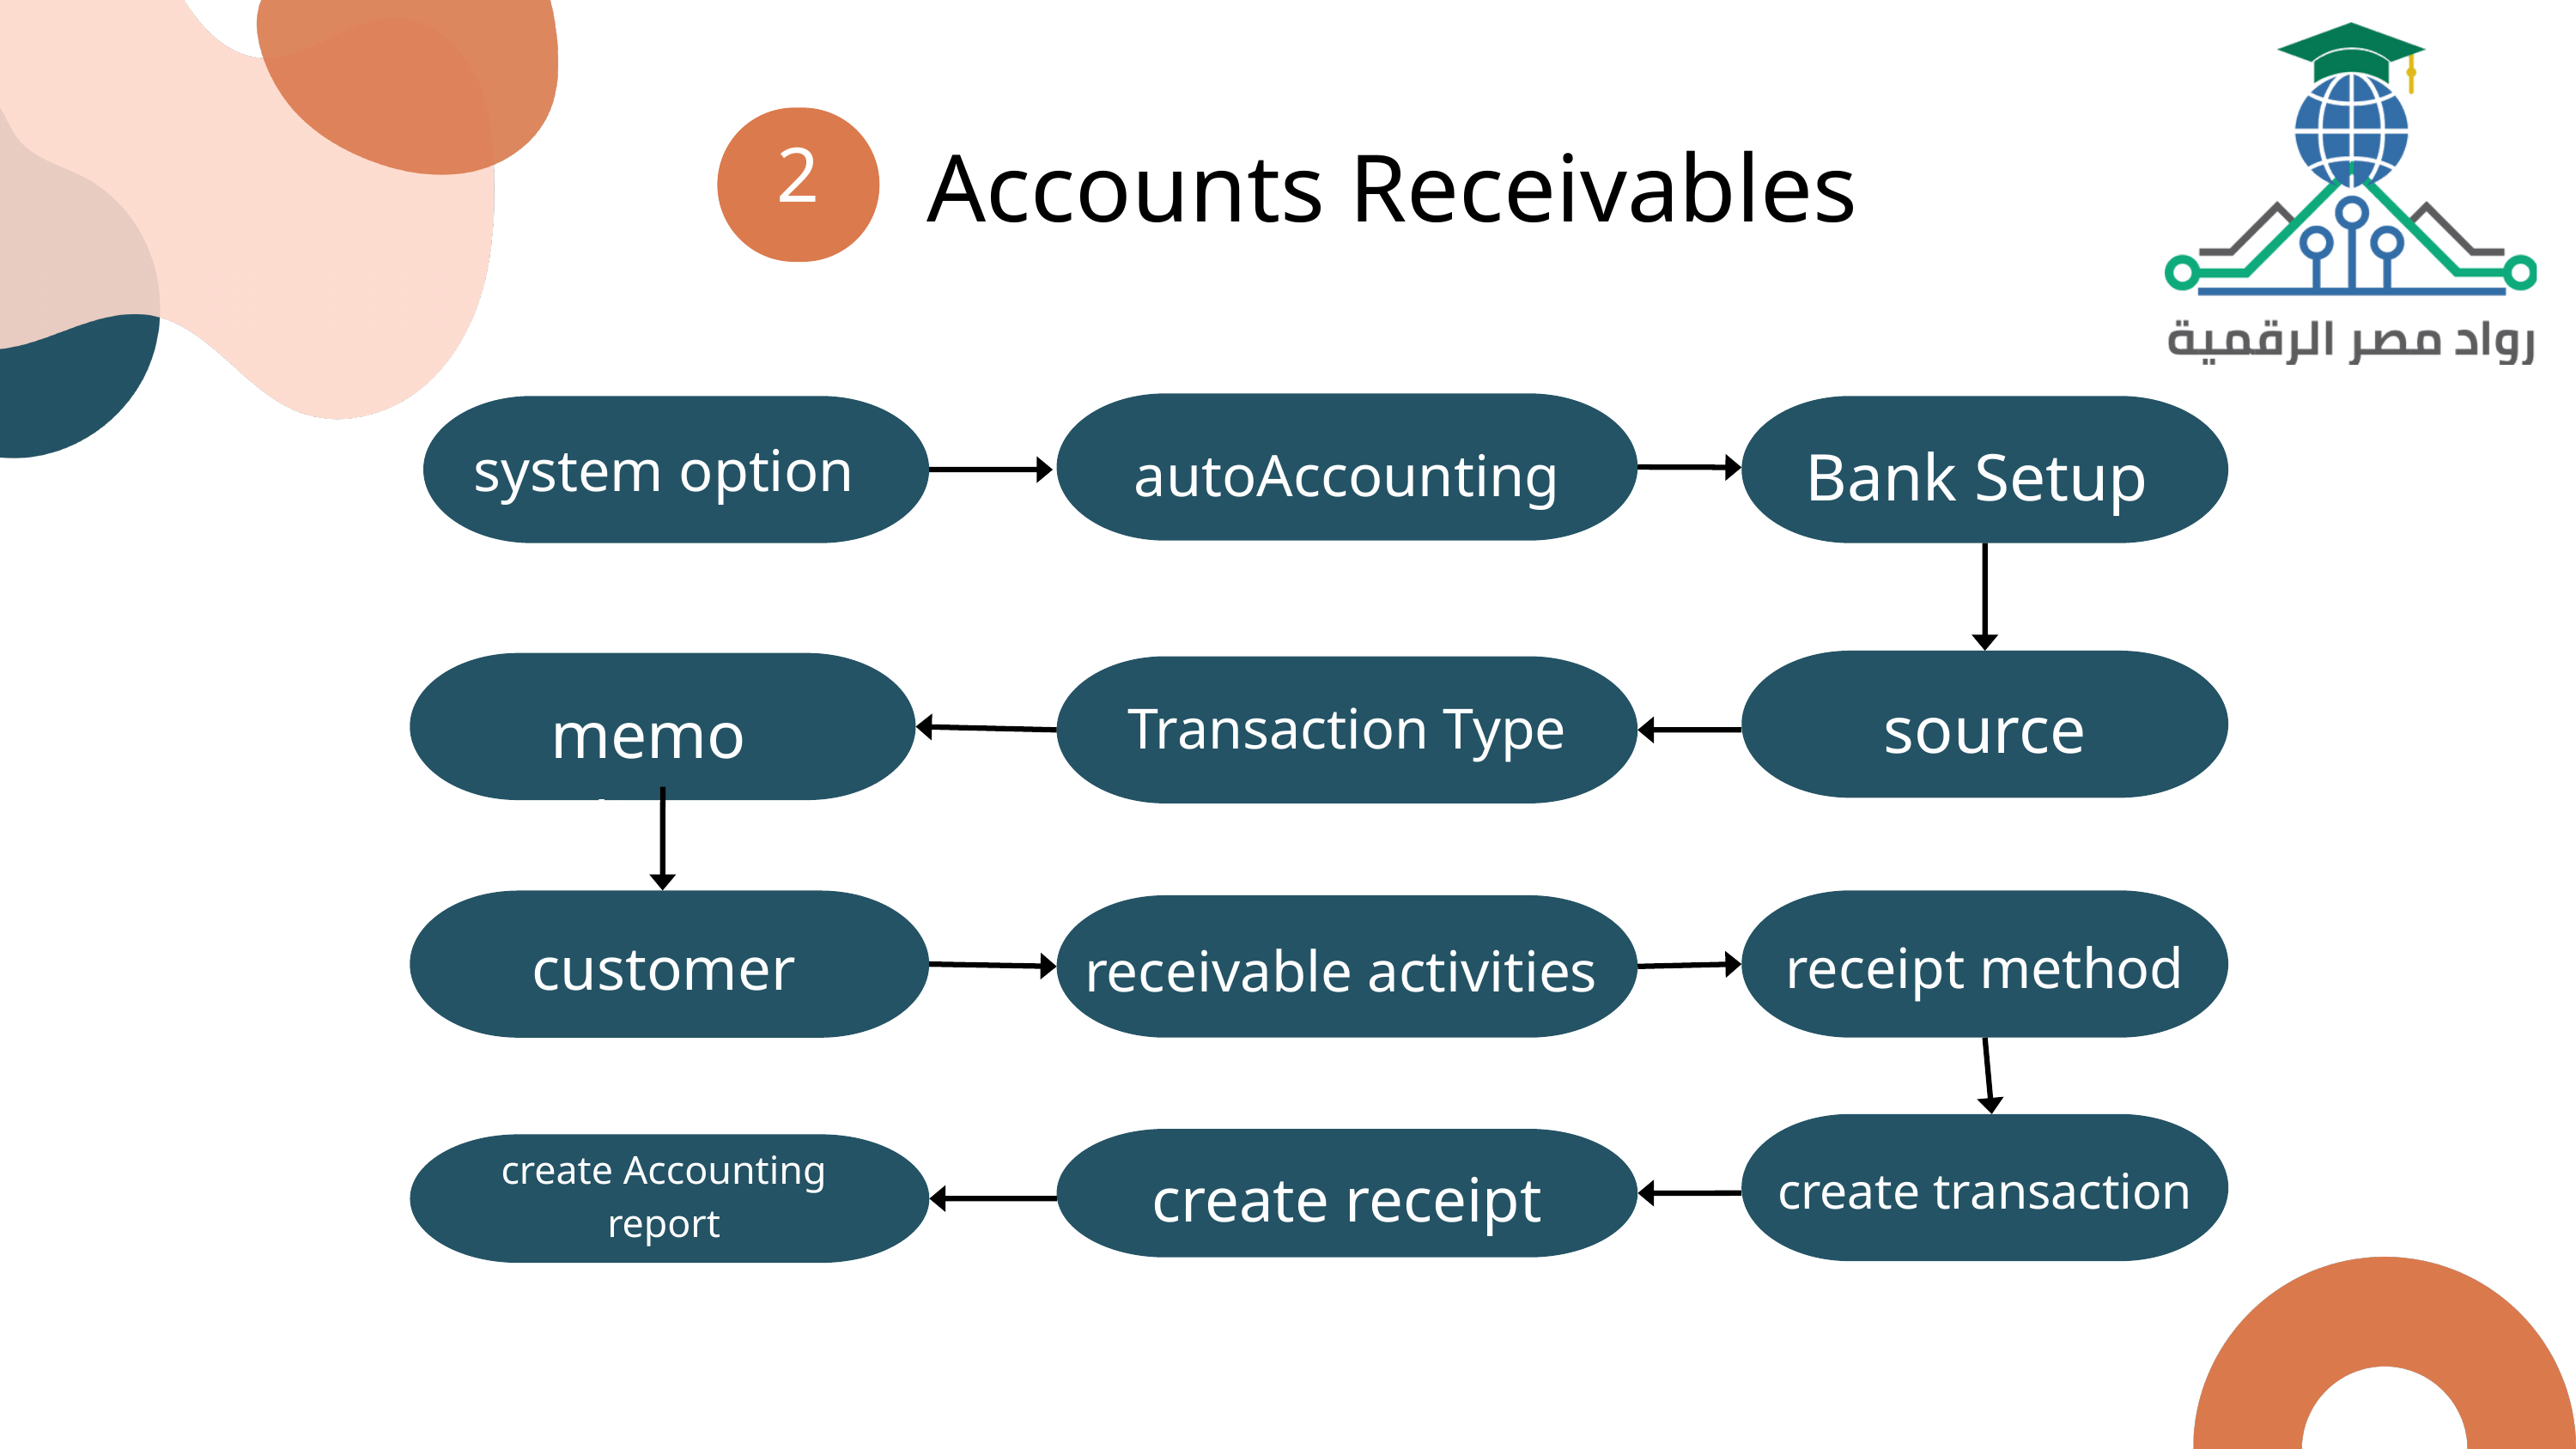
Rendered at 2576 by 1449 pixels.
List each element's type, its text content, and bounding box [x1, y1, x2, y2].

text_box [934, 460, 1052, 479]
text_box [1643, 458, 1736, 476]
text_box [653, 808, 672, 888]
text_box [1056, 1128, 1638, 1258]
text_box [1643, 955, 1736, 973]
text_box Accounts Receivables [902, 110, 1882, 241]
text_box [1643, 721, 1736, 739]
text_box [1741, 650, 2229, 798]
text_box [1741, 396, 2229, 543]
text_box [410, 890, 930, 1039]
text_box [934, 1189, 1052, 1208]
text_box [934, 957, 1052, 975]
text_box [422, 396, 930, 543]
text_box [1056, 656, 1638, 804]
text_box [410, 652, 916, 801]
text_box [0, 0, 560, 464]
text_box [1741, 1113, 2229, 1262]
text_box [717, 107, 880, 263]
text_box [1643, 1184, 1736, 1203]
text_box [1741, 890, 2229, 1038]
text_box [1056, 894, 1638, 1038]
text_box [2165, 22, 2537, 365]
text_box [1982, 1045, 2000, 1113]
text_box [2193, 1257, 2576, 1449]
text_box [1976, 550, 1995, 649]
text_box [1056, 393, 1638, 541]
text_box [920, 718, 1052, 737]
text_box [410, 1134, 930, 1264]
